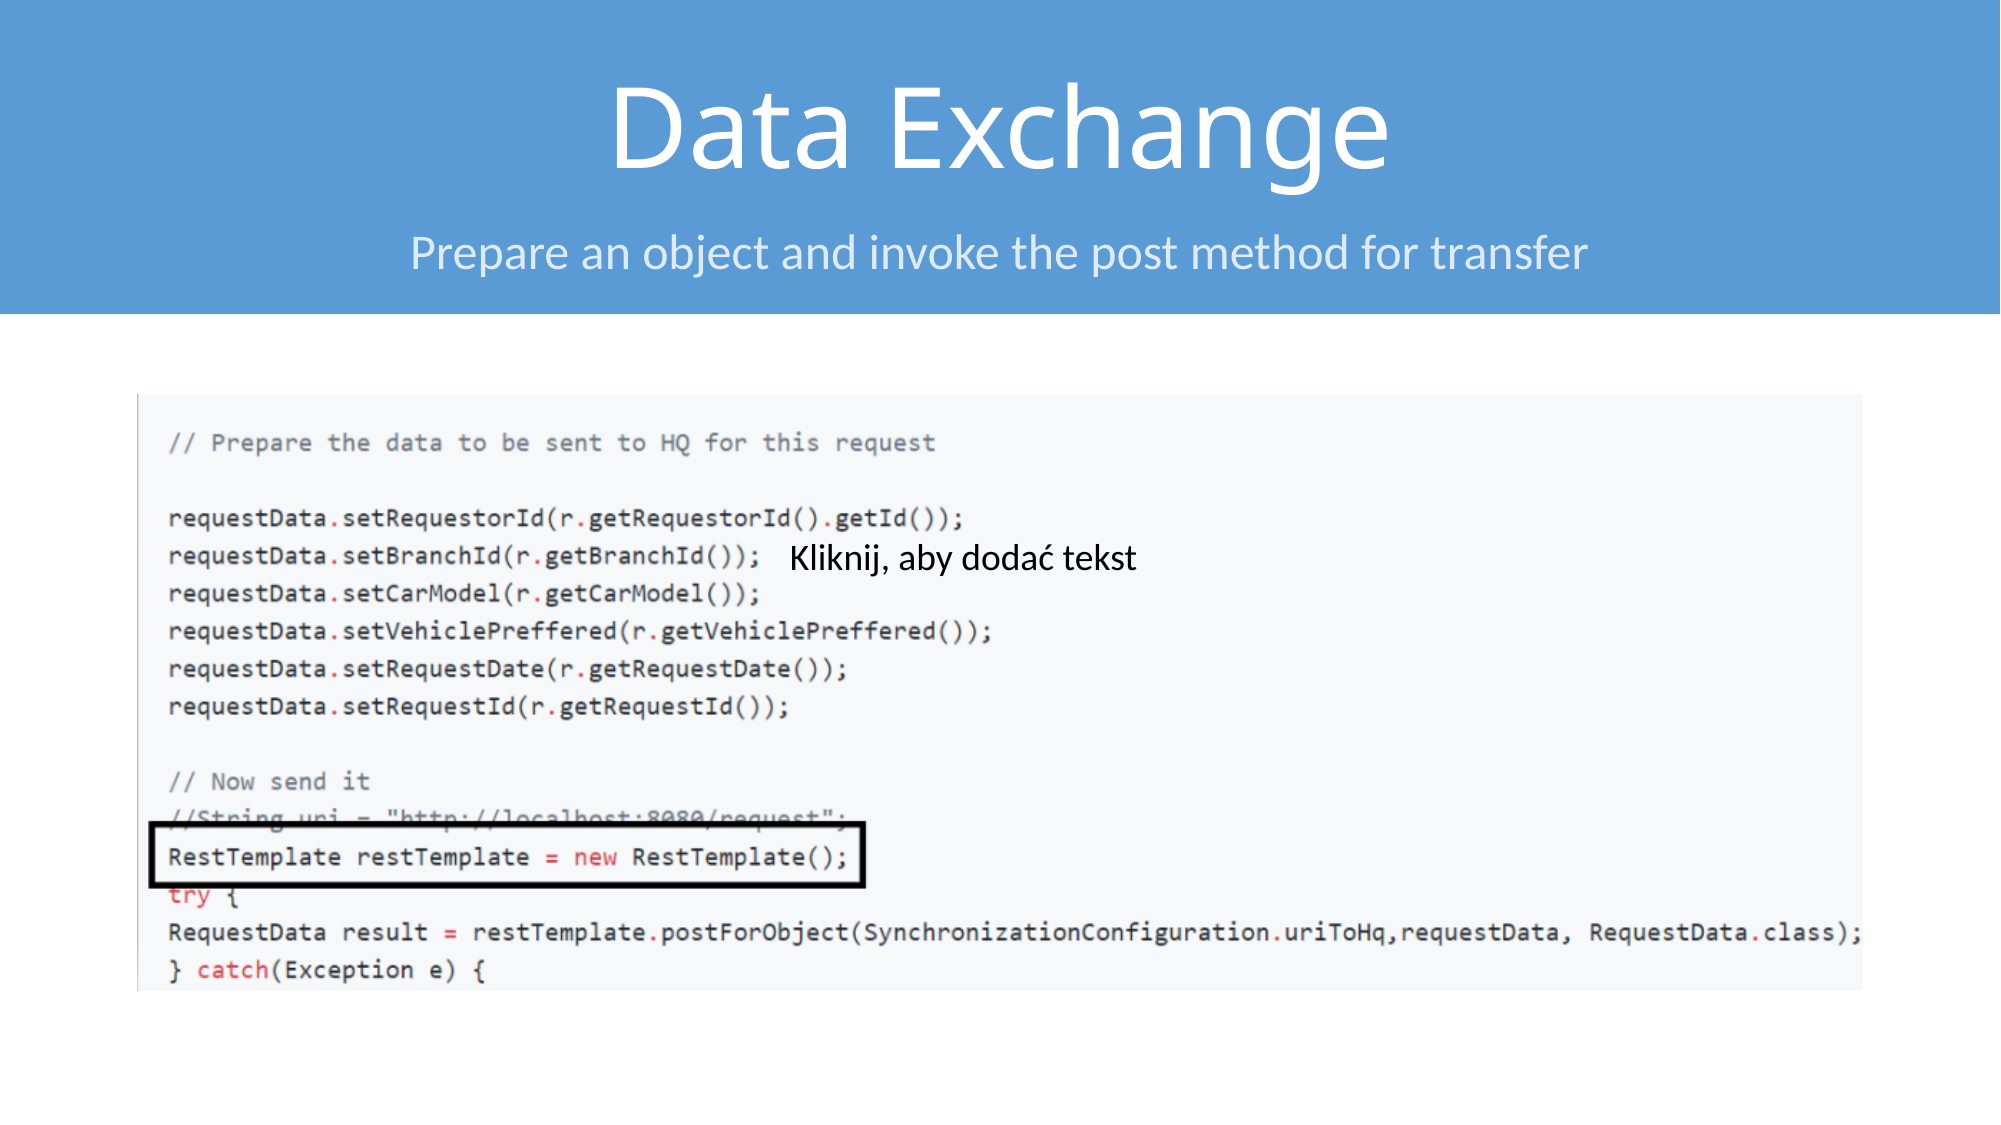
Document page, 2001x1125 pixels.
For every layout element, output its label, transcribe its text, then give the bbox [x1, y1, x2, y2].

list Prepare an object and invoke the post method for transfer [137, 219, 1863, 289]
picture [137, 394, 1863, 991]
text_box [0, 0, 2000, 315]
title Data Exchange [137, 47, 1863, 201]
